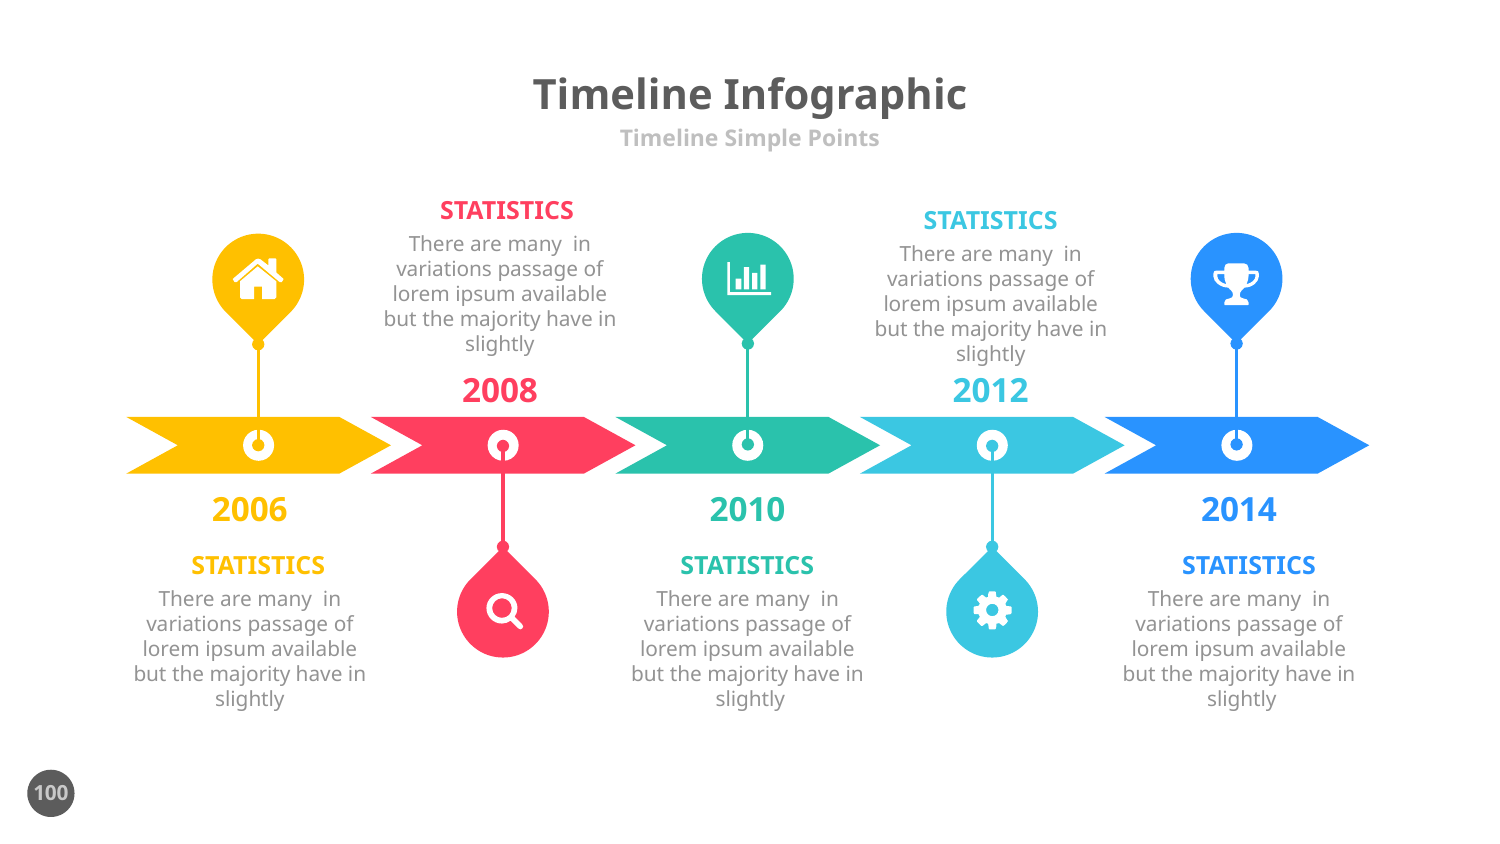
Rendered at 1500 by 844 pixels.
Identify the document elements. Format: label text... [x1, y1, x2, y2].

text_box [212, 233, 305, 326]
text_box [859, 416, 1104, 474]
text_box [370, 416, 615, 474]
list Timeline Simple Points [412, 121, 1088, 155]
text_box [377, 194, 623, 358]
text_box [615, 416, 859, 474]
slide_number 100 [13, 770, 89, 816]
text_box 2010 [709, 488, 786, 529]
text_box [868, 204, 1114, 367]
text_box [701, 232, 794, 325]
text_box 2008 [461, 368, 538, 409]
text_box 2012 [952, 375, 1029, 409]
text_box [456, 565, 550, 658]
title Timeline Infographic [287, 63, 1213, 122]
text_box 2006 [211, 488, 288, 529]
text_box 2014 [1201, 488, 1278, 529]
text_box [621, 549, 874, 712]
text_box [742, 342, 754, 414]
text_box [1104, 416, 1370, 474]
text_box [1190, 232, 1283, 325]
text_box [125, 416, 370, 474]
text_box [1113, 549, 1365, 712]
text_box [946, 565, 1039, 658]
text_box [735, 331, 761, 335]
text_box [126, 549, 374, 712]
